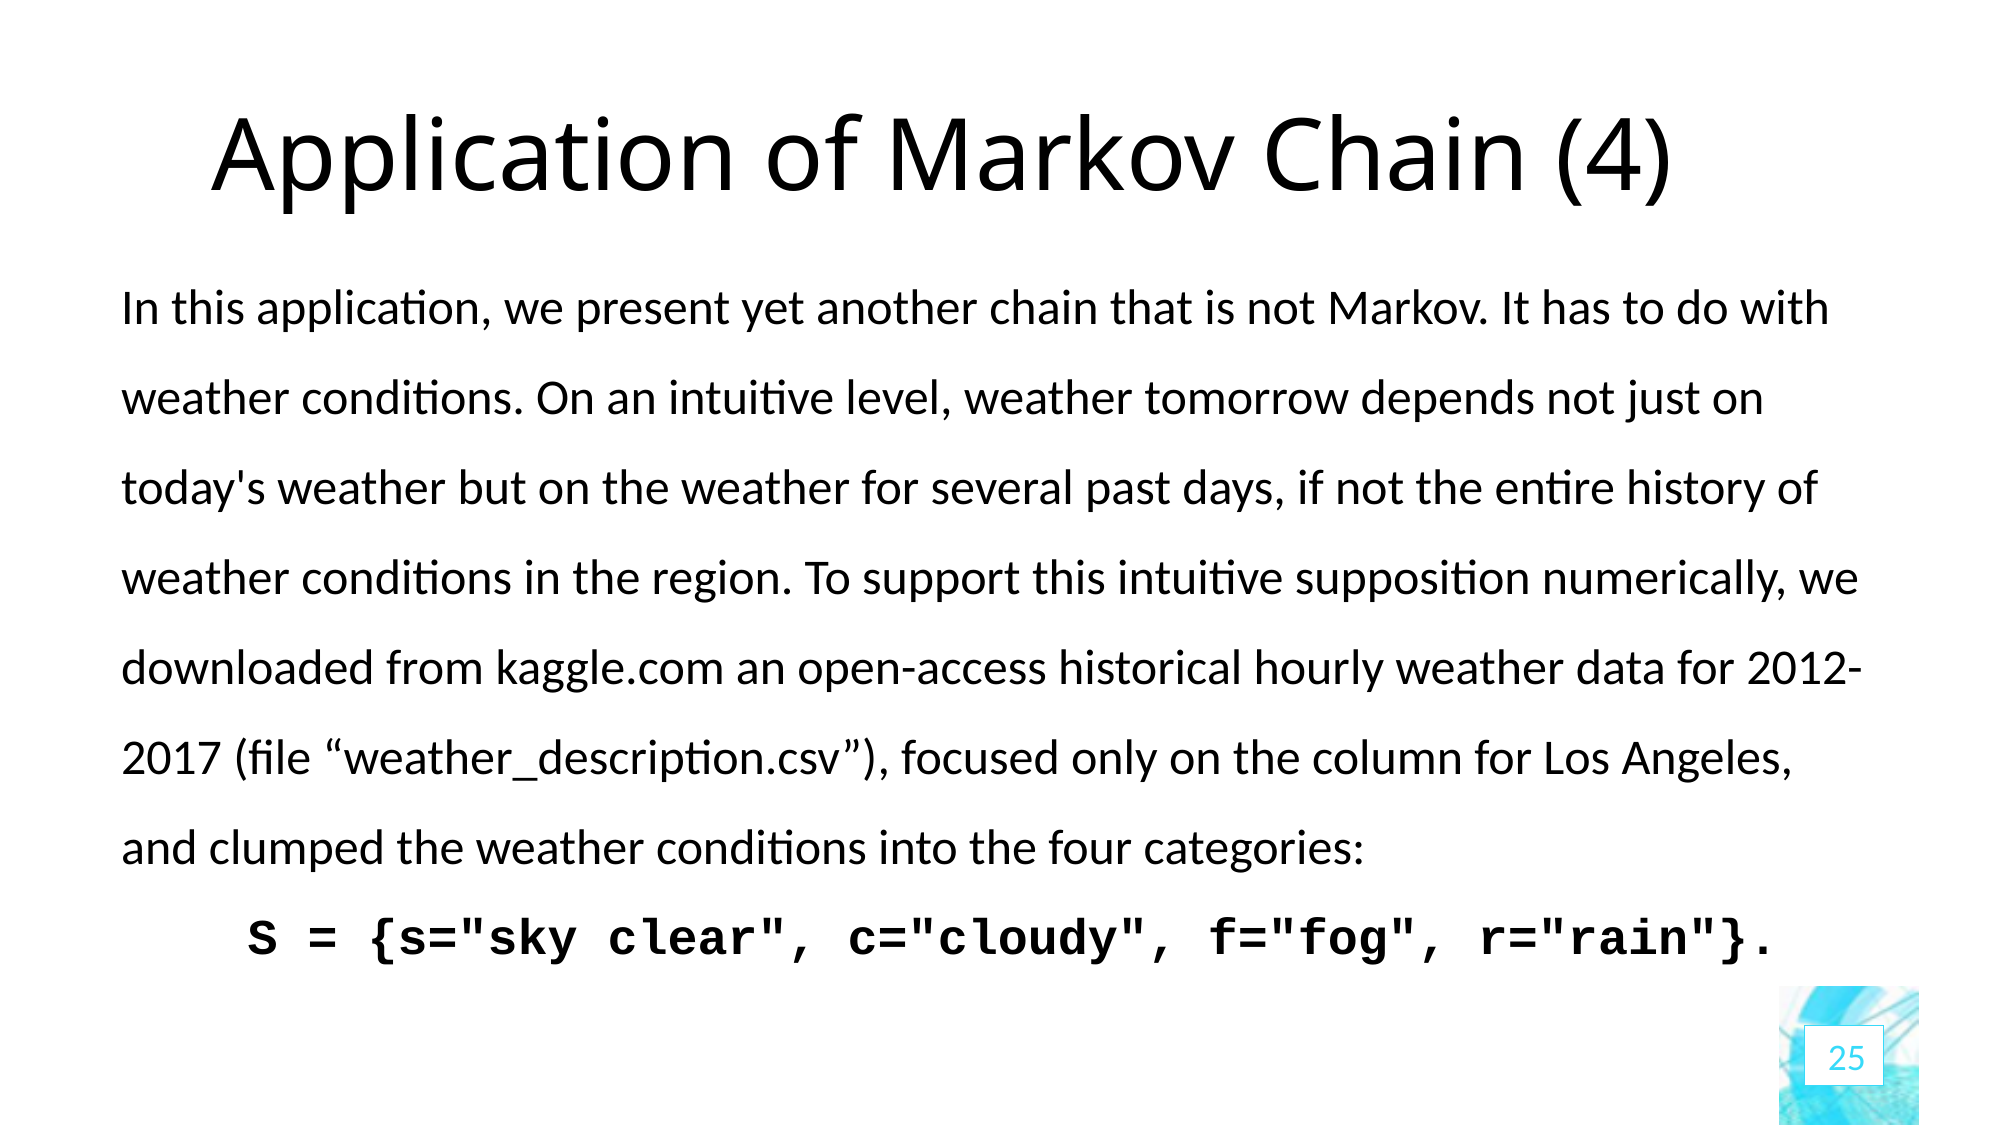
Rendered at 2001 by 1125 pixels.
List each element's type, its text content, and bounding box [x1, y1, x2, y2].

title Application of Markov Chain (4) [151, 51, 1761, 220]
text_box In this application, we present yet another chain that is not Markov. It has to do with weather conditions. On an intuitive level, weather tomorrow depends not just on today's weather but on the weather for several past days, if not the entire history of weather conditions in the region. To support this intuitive supposition numerically, we downloaded from kaggle.com an open-access historical hourly weather data for 2012-2017 (file “weather_description.csv”), focused only on the column for Los Angeles, and clumped the weather conditions into the four categories: S = {s="sky clear", c="cloudy", f="fog", r="rain"}. [106, 236, 1919, 972]
picture [1779, 986, 1919, 1125]
